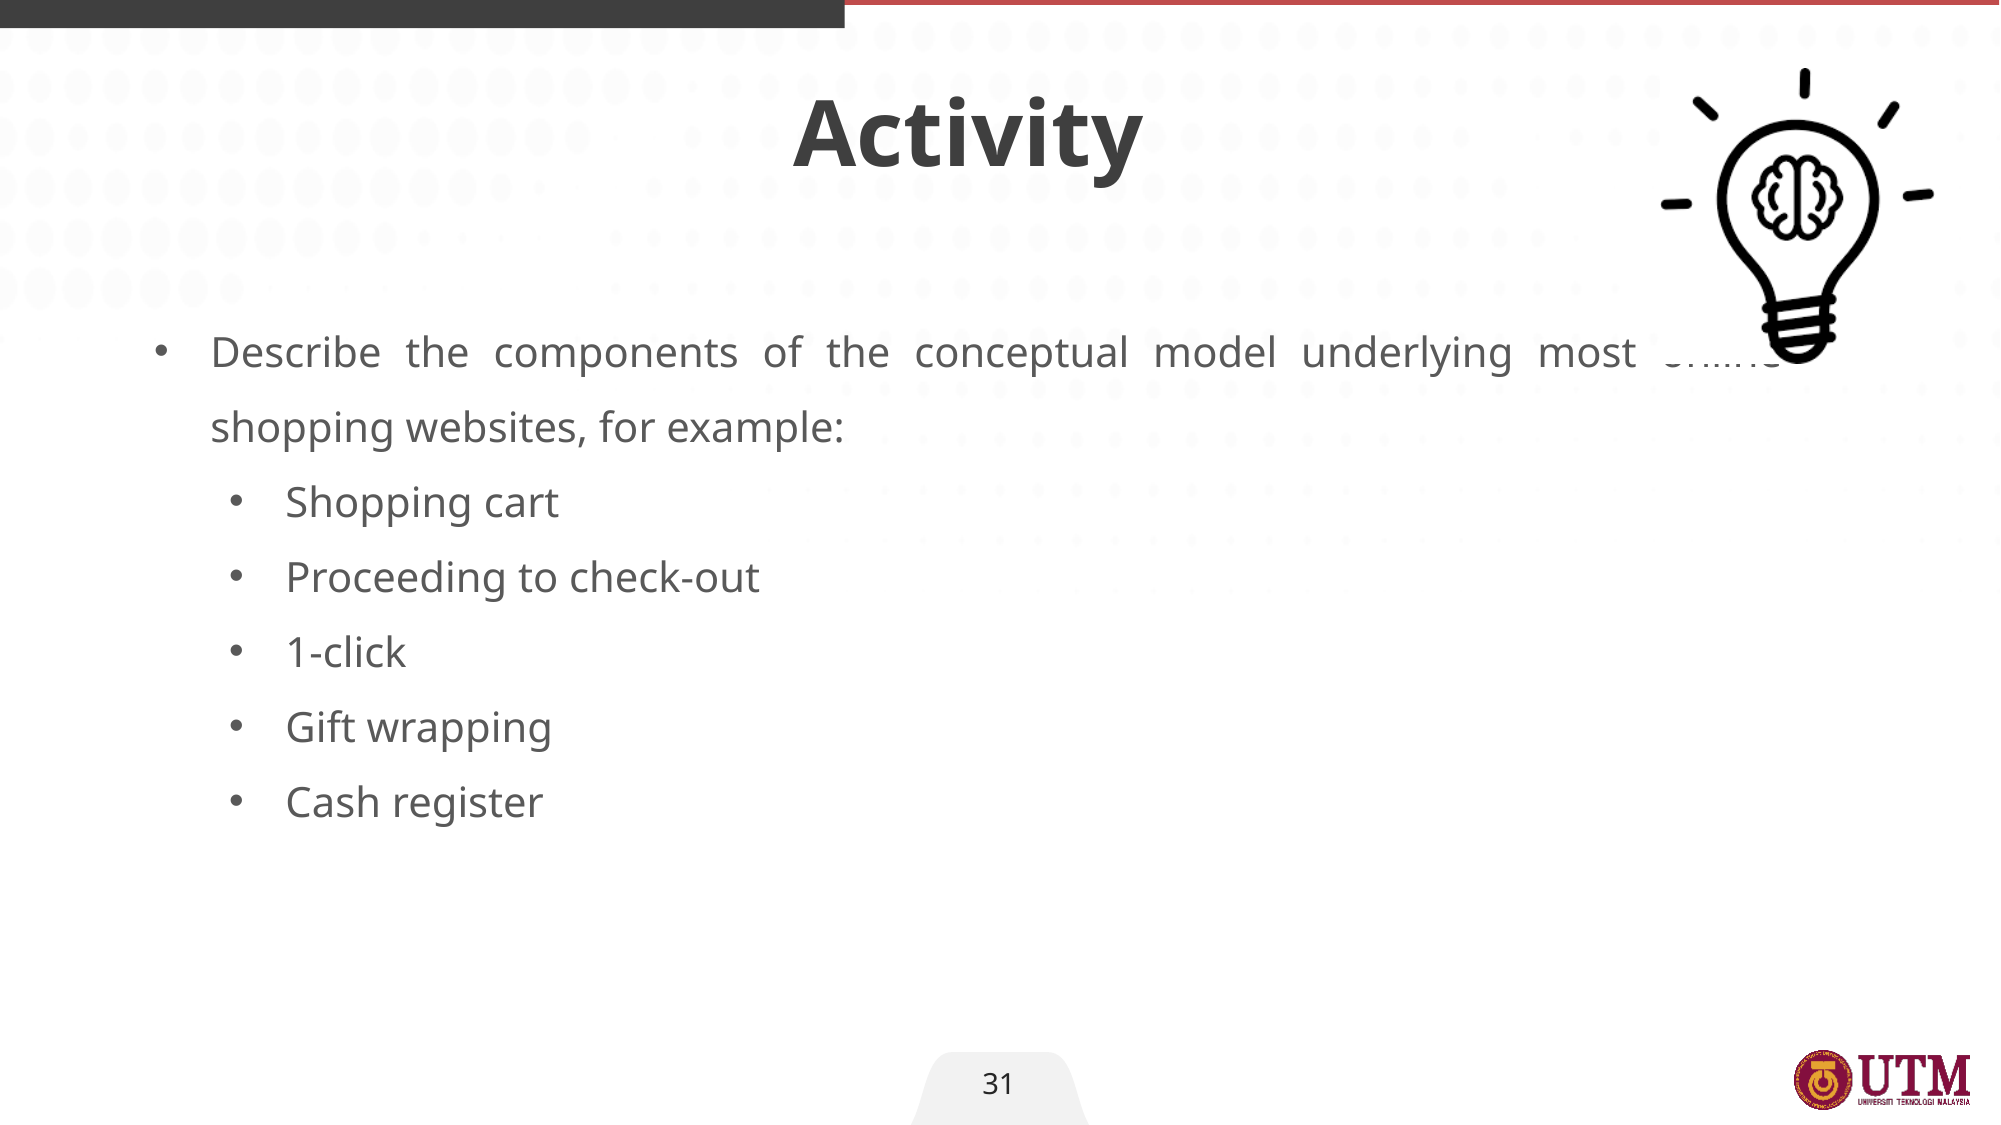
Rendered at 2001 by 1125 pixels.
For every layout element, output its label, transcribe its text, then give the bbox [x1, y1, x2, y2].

picture [0, 0, 2001, 645]
picture [1794, 1050, 1970, 1110]
slide_number 31 [774, 1055, 1225, 1116]
text_box Activity [312, 66, 1625, 192]
text_box Describe the components of the conceptual model underlying most online shopping websites, for example: Shopping cart Proceeding to check-out 1-click Gift wrapping Cash register [139, 292, 1798, 833]
